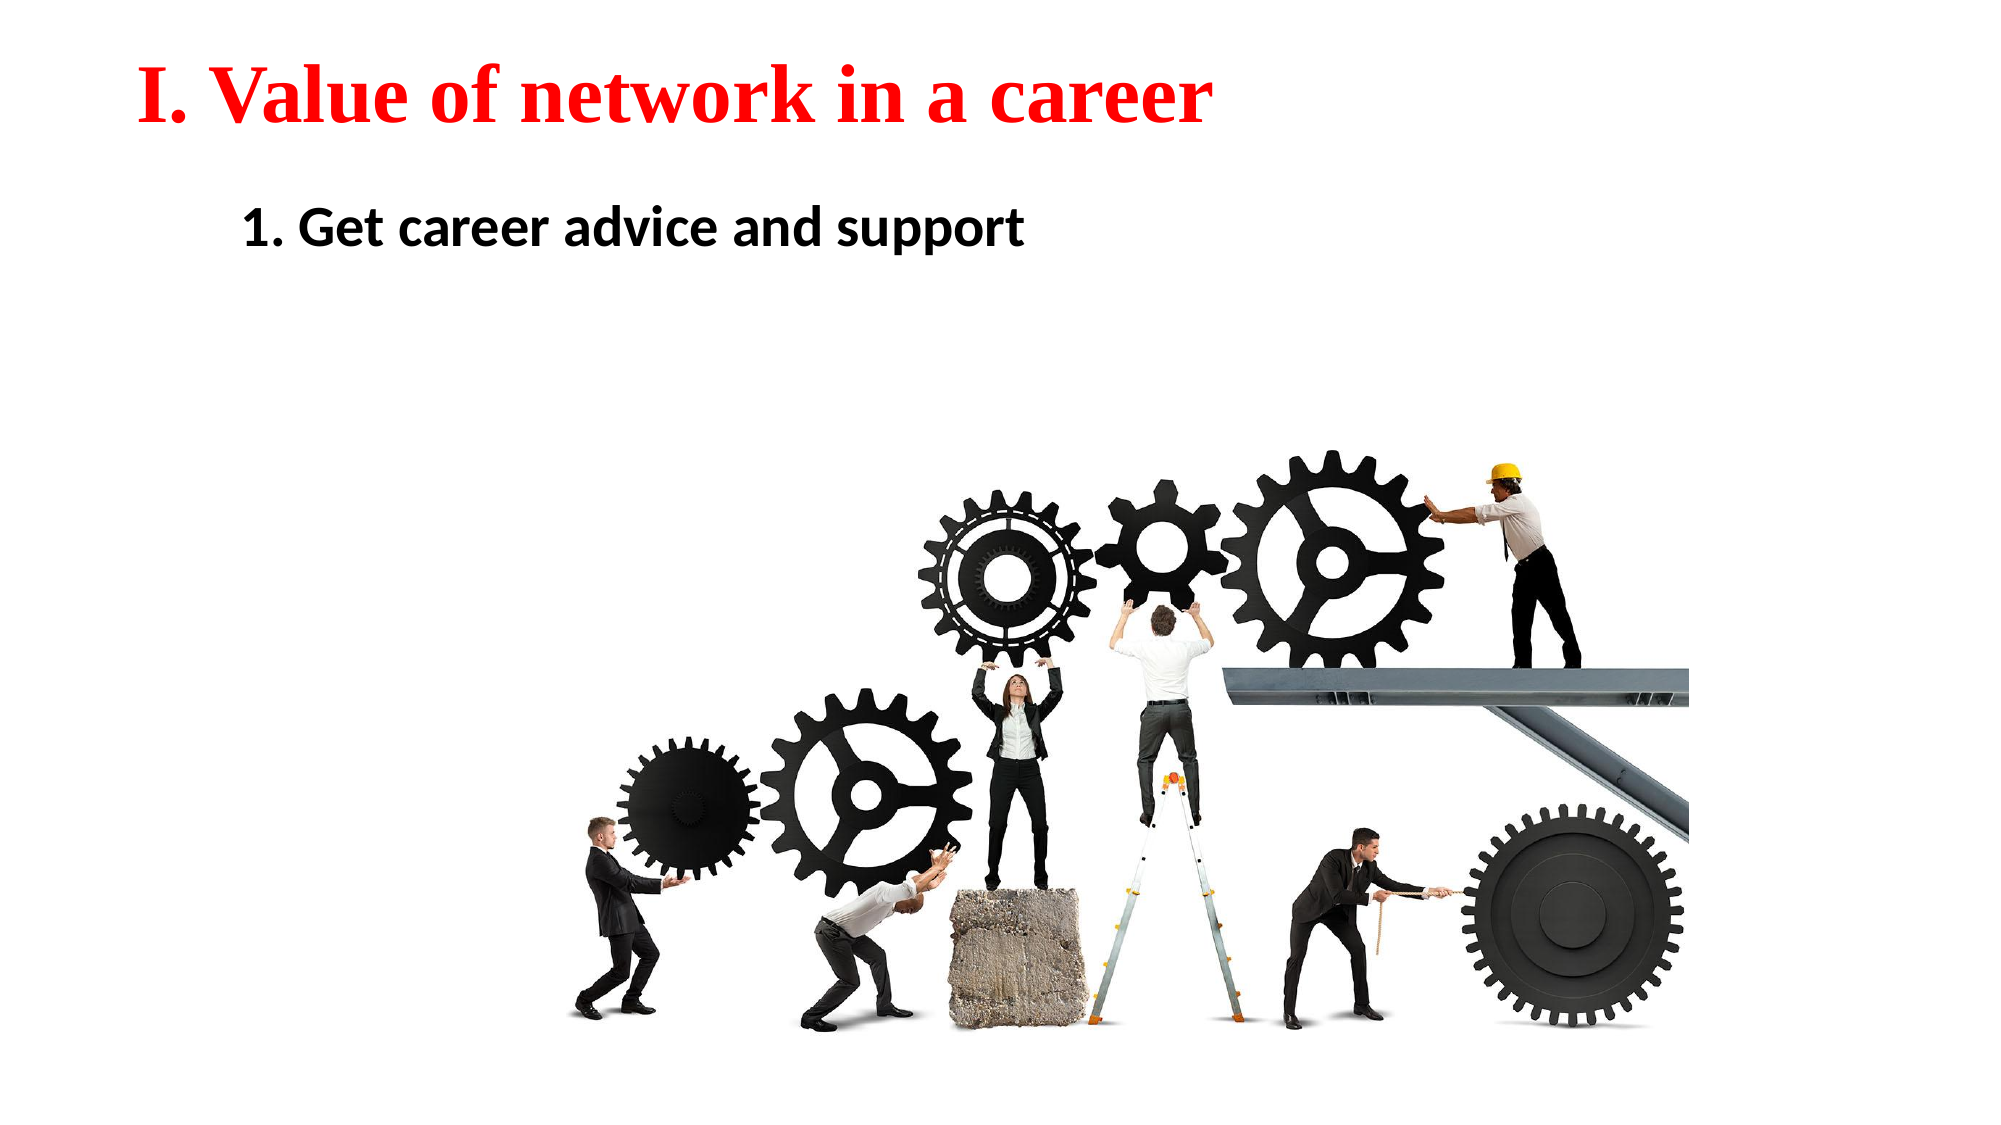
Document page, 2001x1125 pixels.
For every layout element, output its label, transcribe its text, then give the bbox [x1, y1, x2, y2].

text_box I. Value of network in a career [121, 32, 1242, 149]
text_box 1. Get career advice and support [225, 180, 1052, 267]
picture [566, 298, 1689, 1060]
